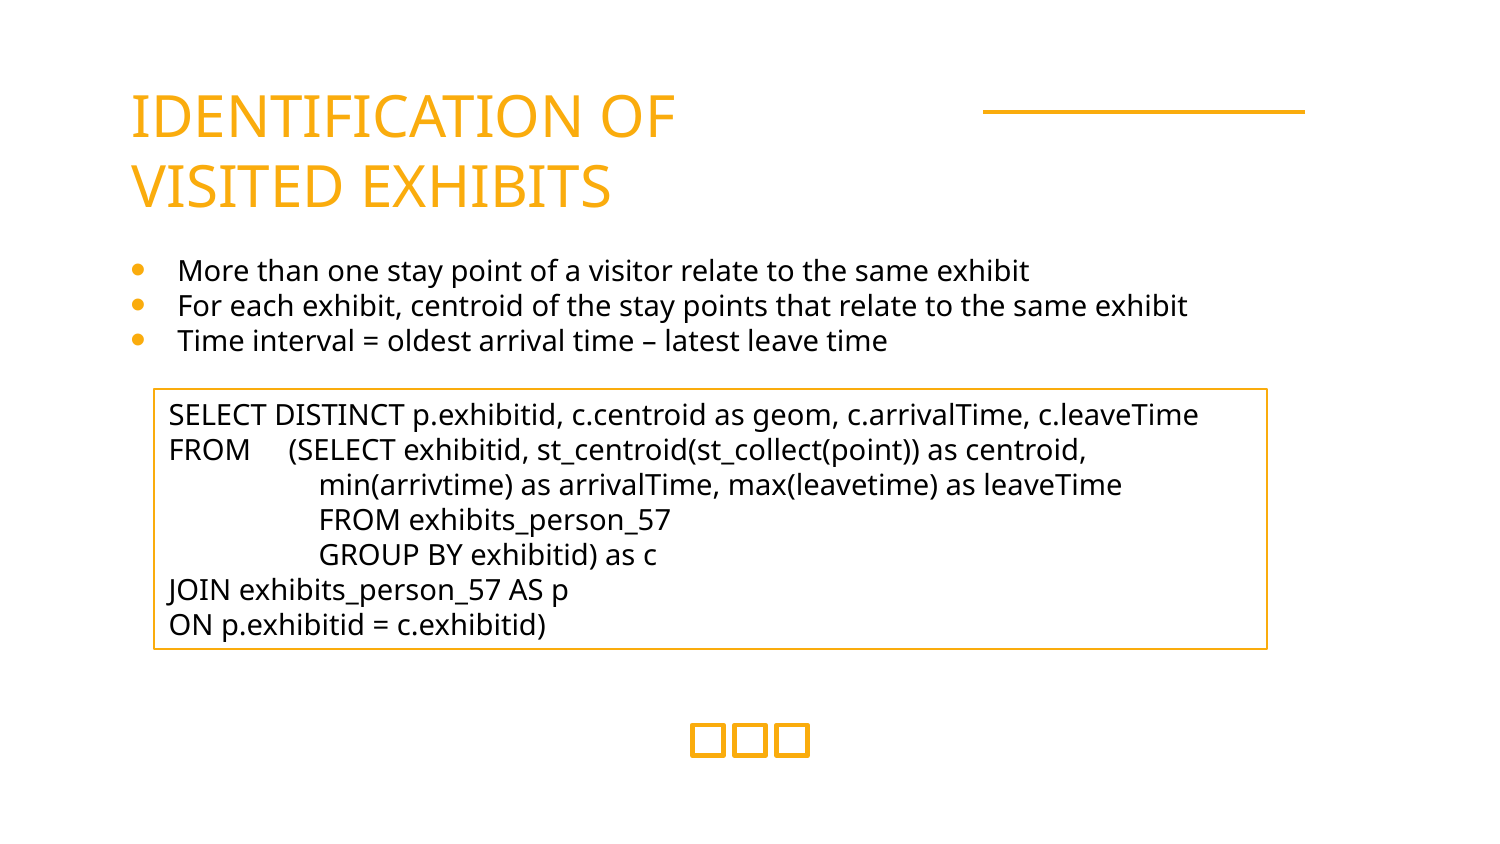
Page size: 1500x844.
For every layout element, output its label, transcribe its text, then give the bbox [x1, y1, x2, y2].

title IDENTIFICATION OF VISITED EXHIBITS [116, 78, 1384, 172]
text_box SELECT DISTINCT p.exhibitid, c.centroid as geom, c.arrivalTime, c.leaveTime FROM (SELECT exhibitid, st_centroid(st_collect(point)) as centroid, min(arrivtime) as arrivalTime, max(leavetime) as leaveTime FROM exhibits_person_57 GROUP BY exhibitid) as c JOIN exhibits_person_57 AS p ON p.exhibitid = c.exhibitid) [153, 389, 1268, 649]
text_box More than one stay point of a visitor relate to the same exhibit For each exhibit, centroid of the stay points that relate to the same exhibit Time interval = oldest arrival time – latest leave time [115, 244, 1306, 365]
